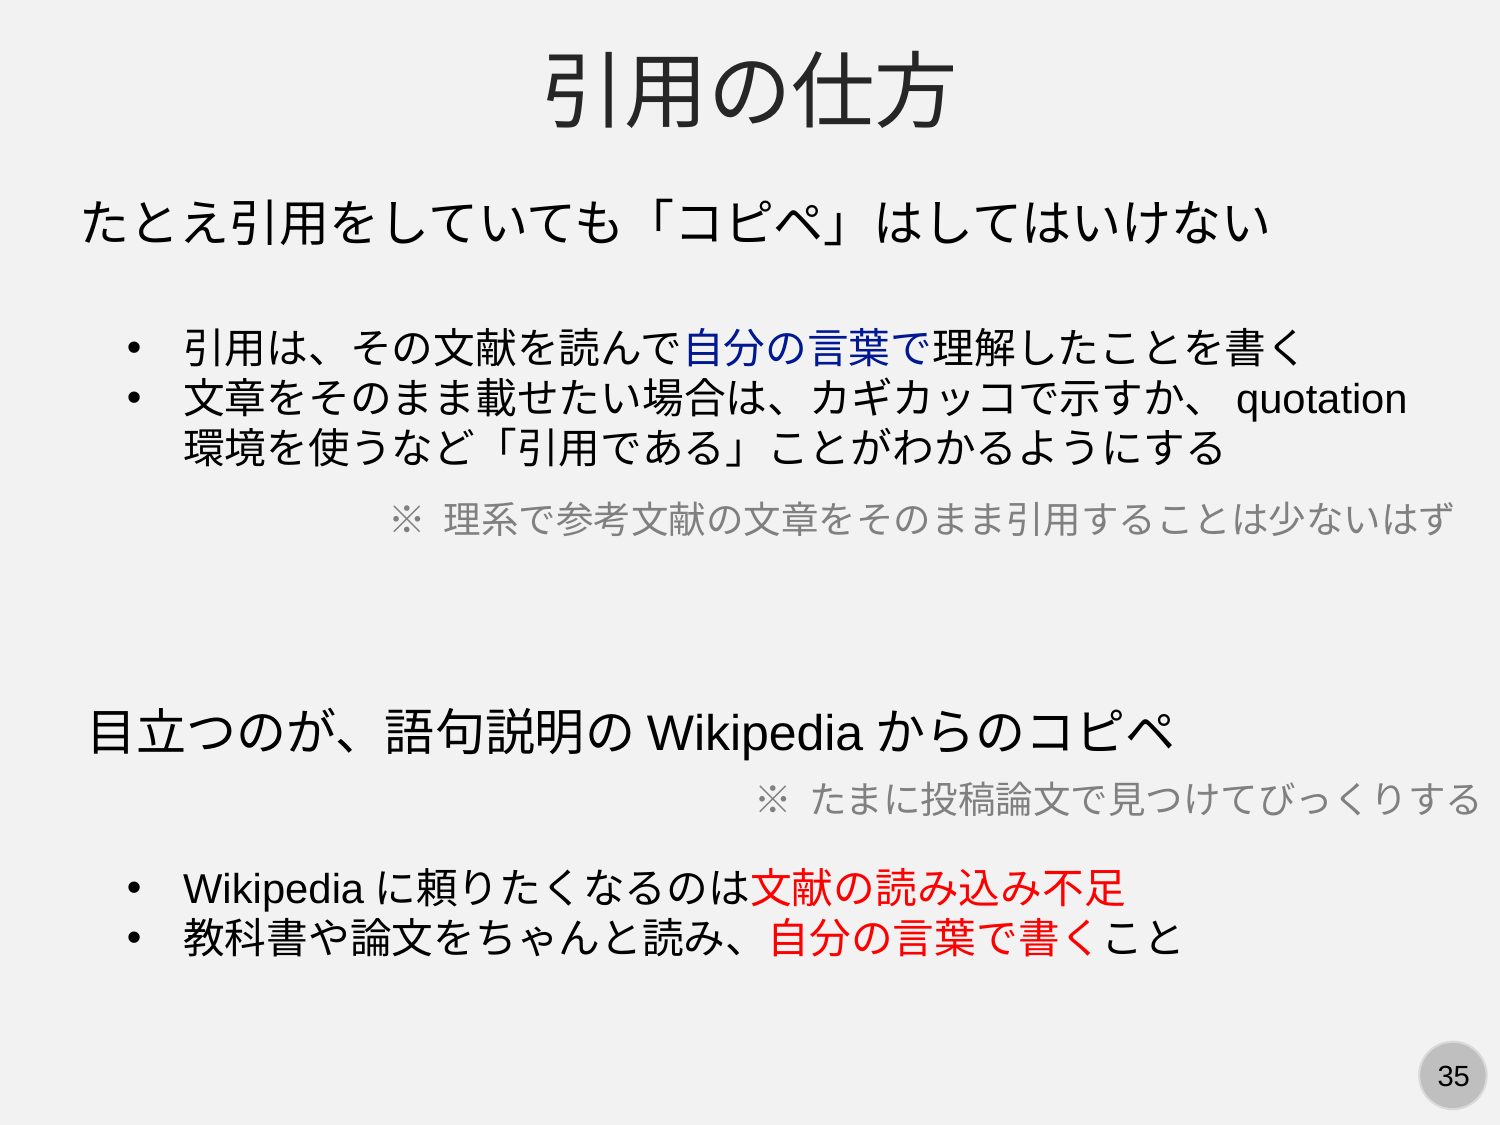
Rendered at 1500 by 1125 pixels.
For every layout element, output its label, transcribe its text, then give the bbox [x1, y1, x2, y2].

text_box Wikipediaに頼りたくなるのは文献の読み込み不足 教科書や論文をちゃんと読み、自分の言葉で書くこと [112, 854, 1279, 970]
text_box たとえ引用をしていても「コピペ」はしてはいけない [64, 184, 1400, 260]
list 引用の仕方 [0, 31, 1500, 155]
text_box 引用は、その文献を読んで自分の言葉で理解したことを書く 文章をそのまま載せたい場合は、カギカッコで示すか、quotation環境を使うなど「引用である」ことがわかるようにする [112, 314, 1435, 480]
text_box ※ たまに投稿論文で見つけてびっくりする [739, 768, 1499, 829]
text_box ※ 理系で参考文献の文章をそのまま引用することは少ないはず [373, 488, 1472, 549]
text_box 目立つのが、語句説明のWikipediaからのコピペ [71, 693, 1190, 768]
